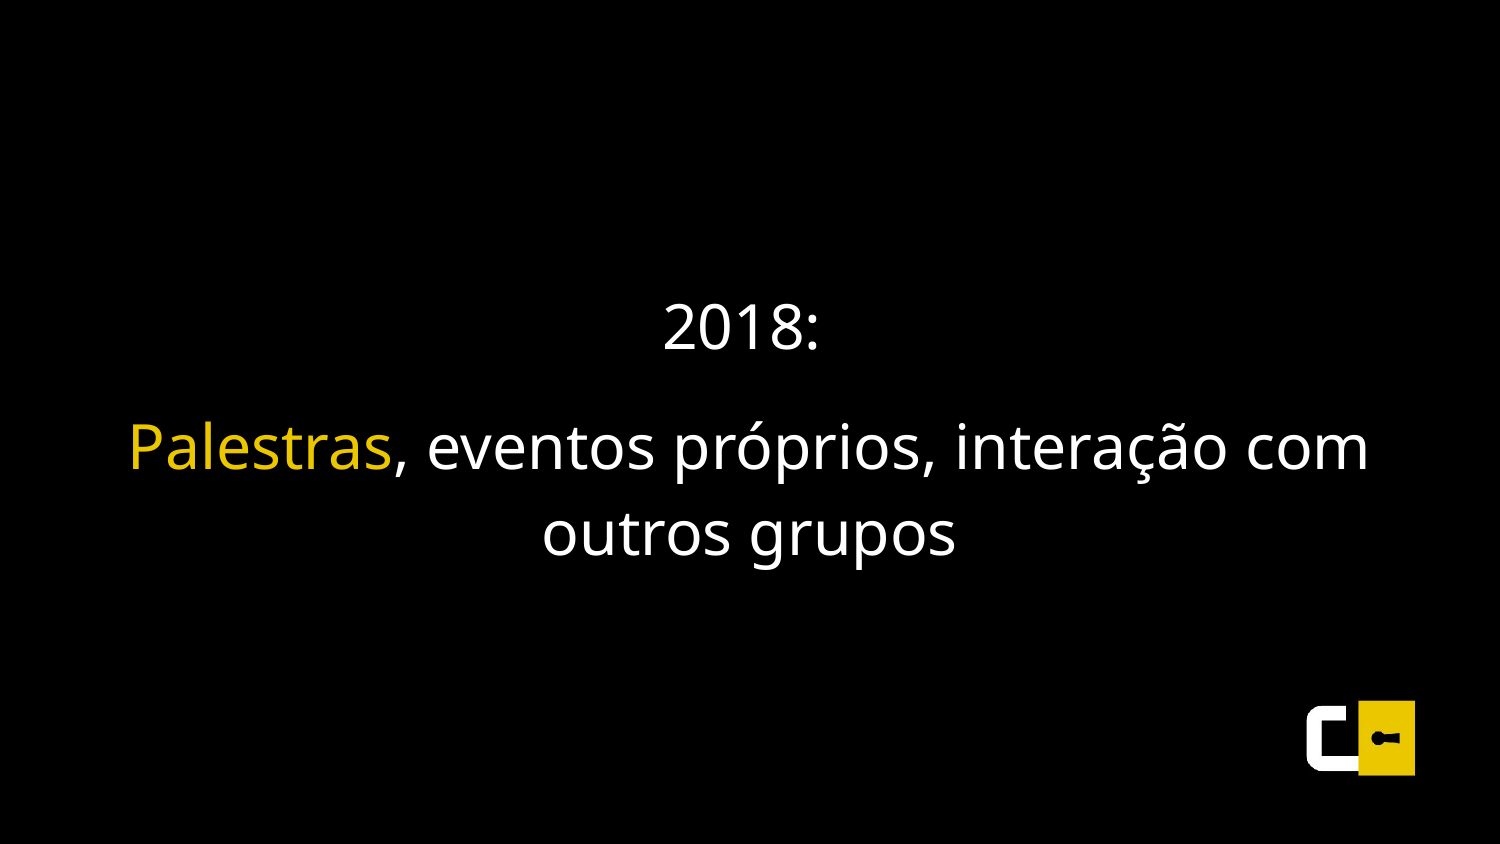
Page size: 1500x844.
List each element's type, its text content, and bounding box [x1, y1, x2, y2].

picture [1300, 680, 1419, 780]
list 2018: Palestras, eventos próprios, interação com outros grupos [51, 141, 1449, 703]
